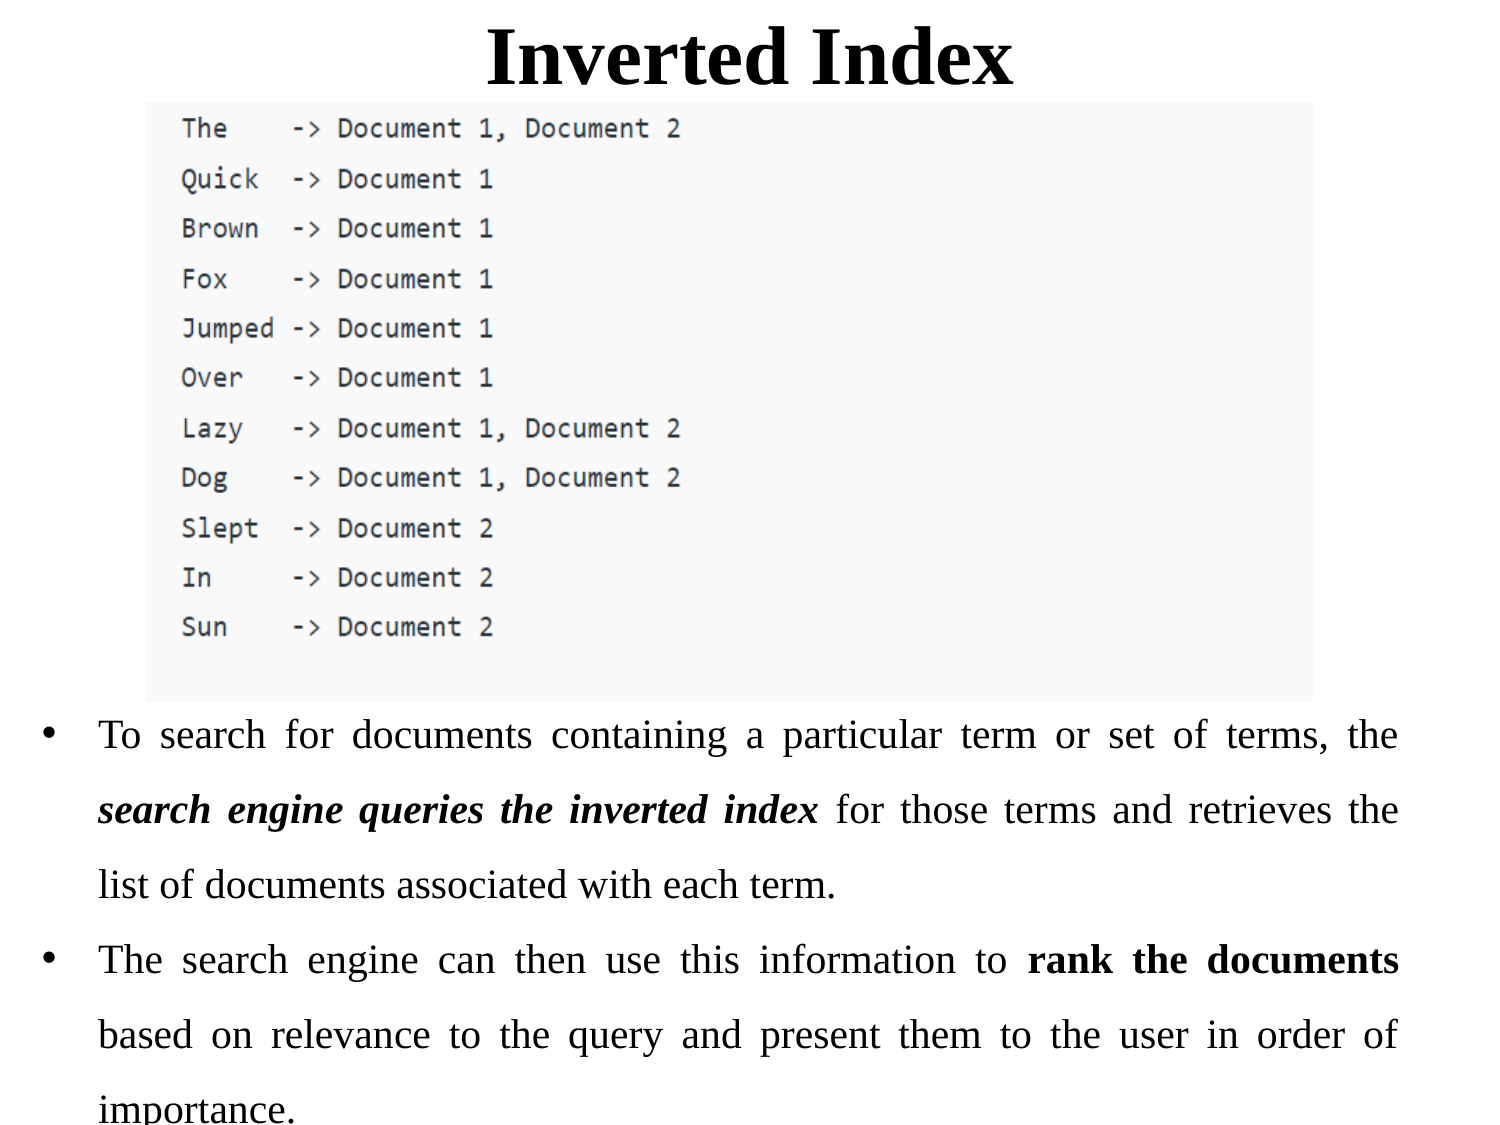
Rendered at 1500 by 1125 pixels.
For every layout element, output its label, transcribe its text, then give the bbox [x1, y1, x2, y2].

title Inverted Index [21, 0, 1479, 93]
text_box To search for documents containing a particular term or set of terms, the search engine queries the inverted index for those terms and retrieves the list of documents associated with each term. The search engine can then use this information to rank the documents based on relevance to the query and present them to the user in order of importance. [27, 674, 1415, 1125]
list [124, 102, 1313, 703]
